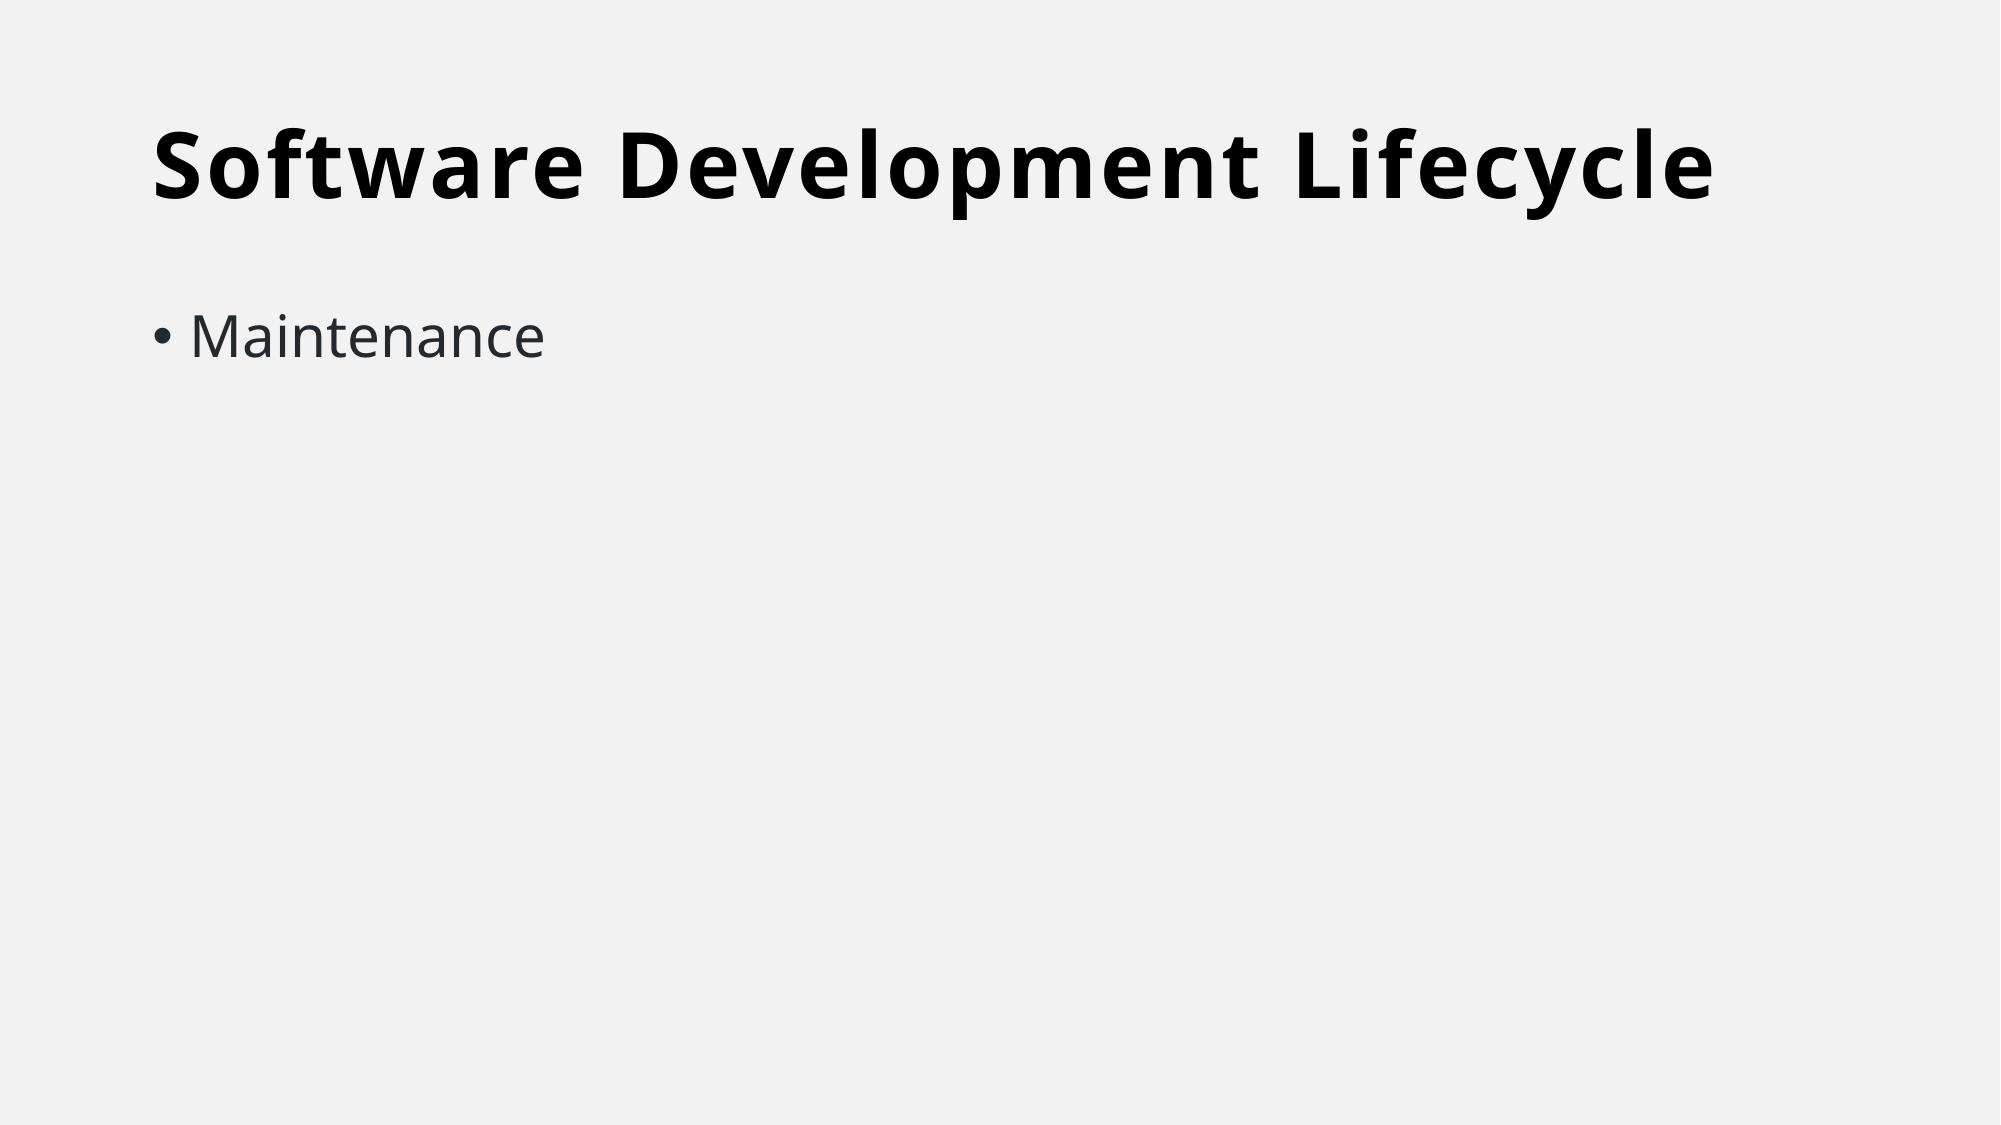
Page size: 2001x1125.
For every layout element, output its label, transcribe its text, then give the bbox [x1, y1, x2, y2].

list Maintenance [137, 299, 1863, 1014]
title Software Development Lifecycle [137, 59, 1863, 278]
